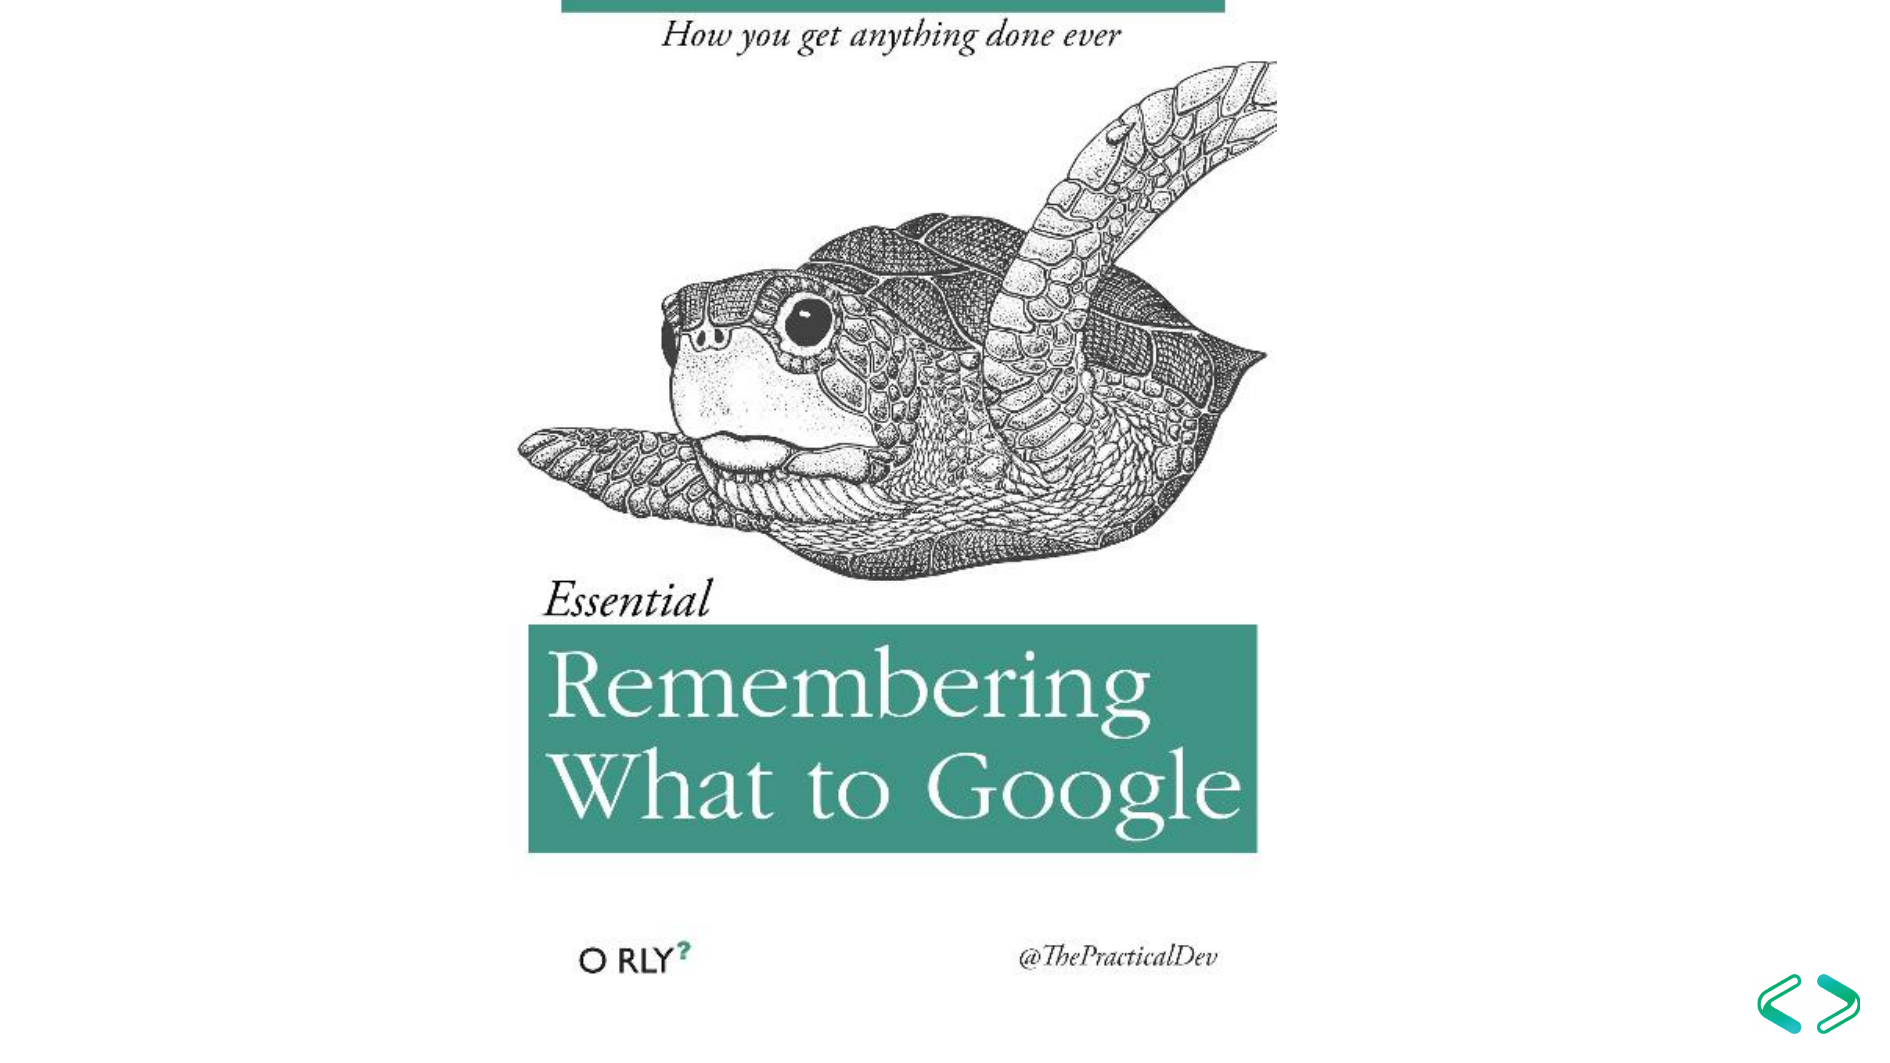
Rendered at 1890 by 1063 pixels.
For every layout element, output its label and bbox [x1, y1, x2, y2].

picture [510, 0, 1277, 1005]
